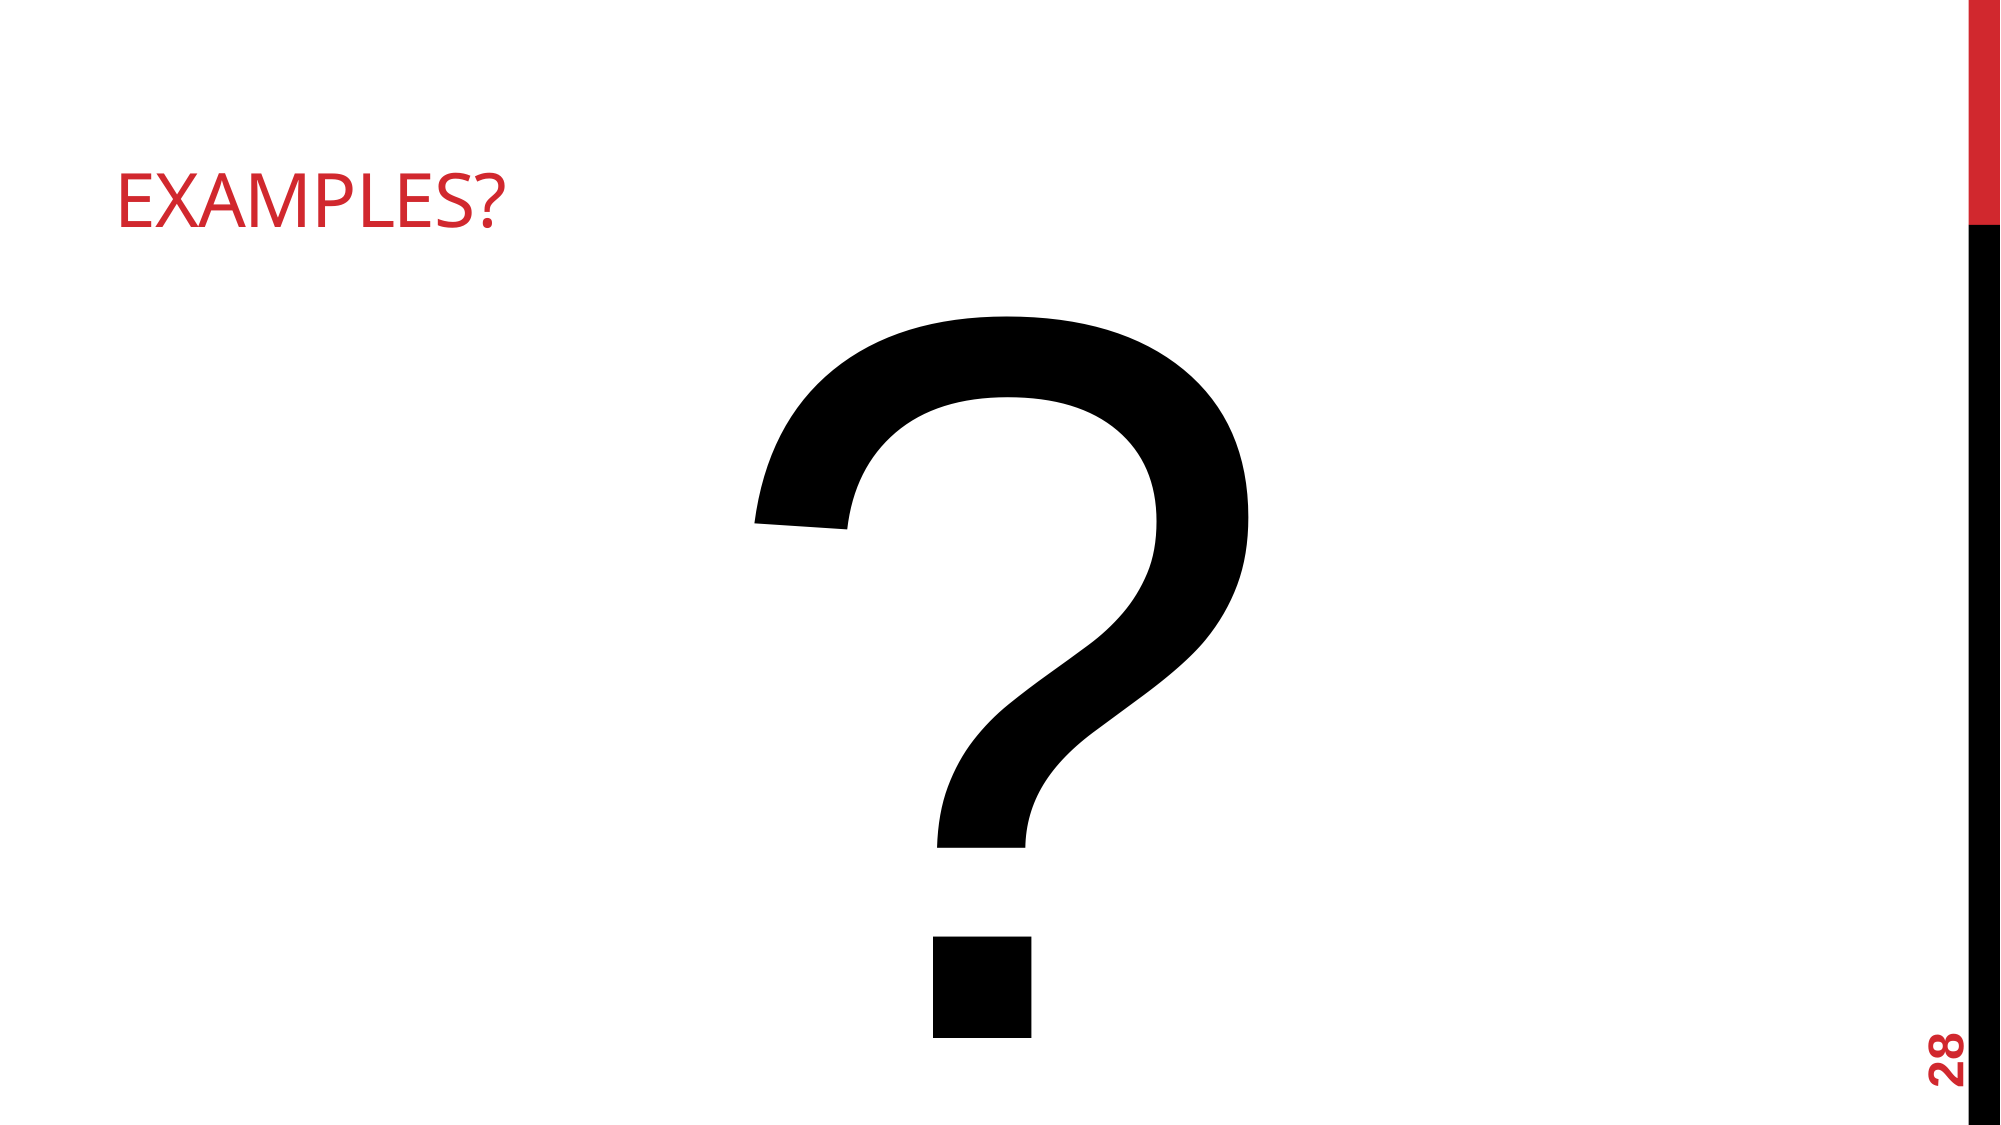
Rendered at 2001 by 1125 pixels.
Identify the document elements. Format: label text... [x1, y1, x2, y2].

slide_number 28 [1903, 887, 1984, 1104]
title ExampleS? [99, 25, 249, 250]
text_box ? [249, 0, 1750, 1125]
